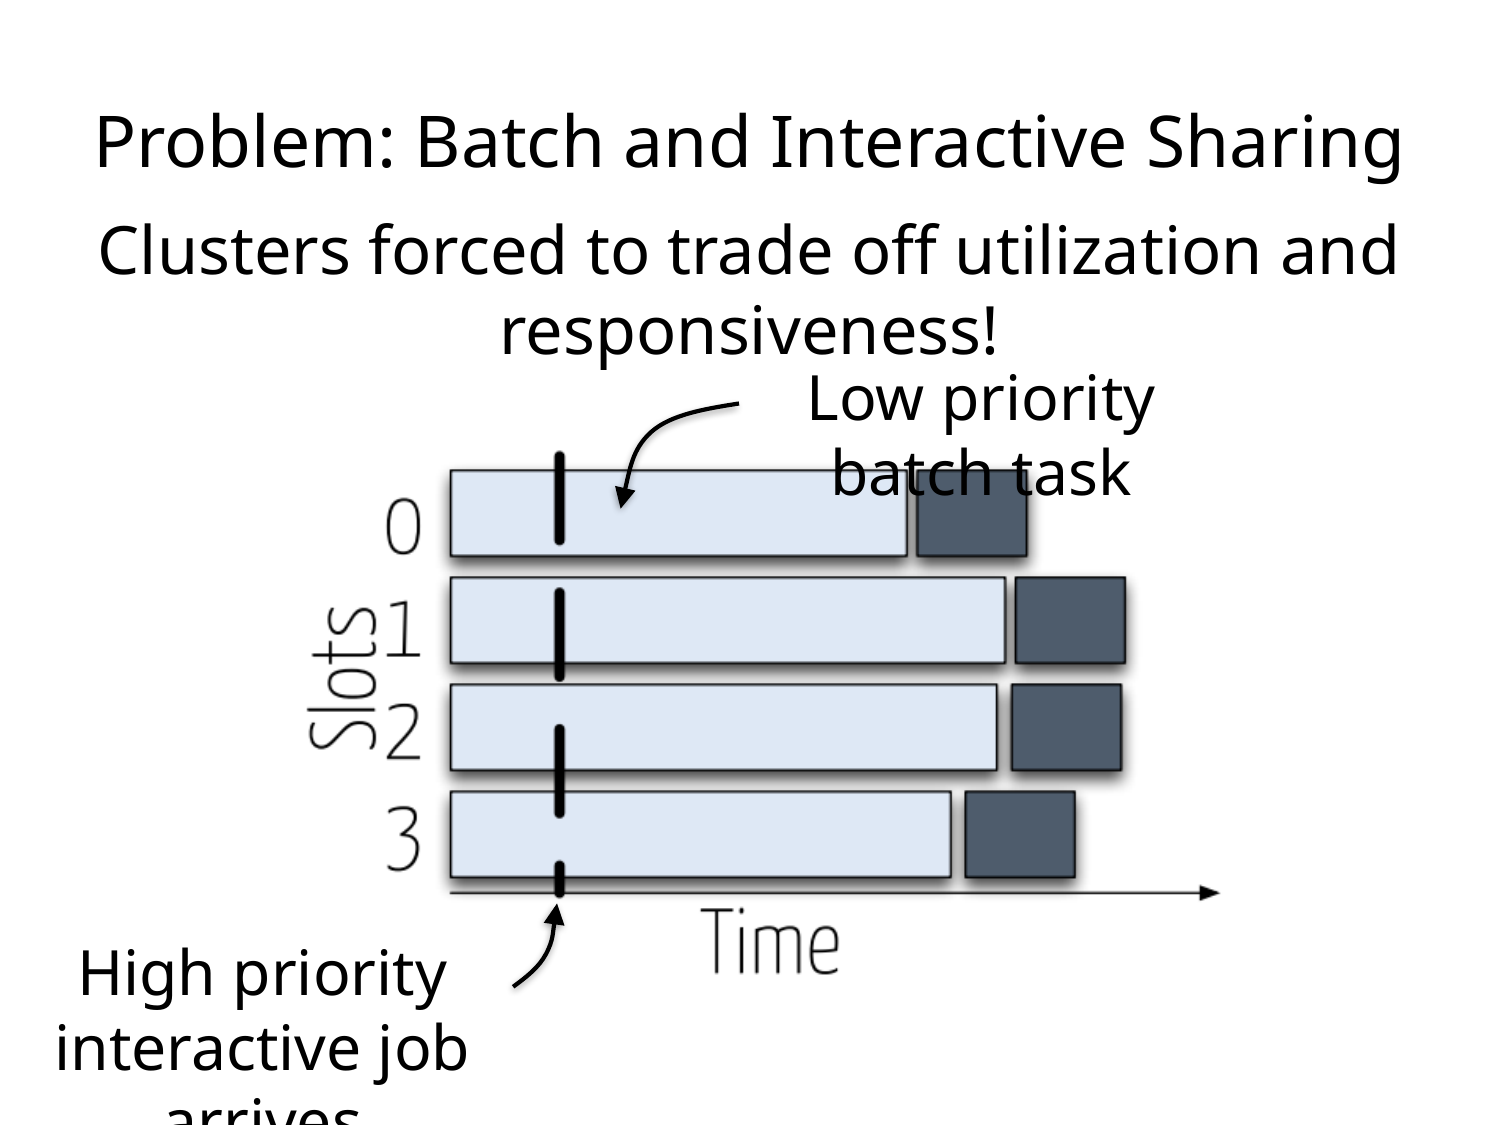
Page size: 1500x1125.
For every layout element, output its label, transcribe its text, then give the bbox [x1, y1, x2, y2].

list Clusters forced to trade off utilization and responsiveness! [75, 200, 1425, 313]
picture [268, 424, 1263, 1011]
text_box [660, 401, 740, 423]
title Problem: Batch and Interactive Sharing [75, 45, 1425, 200]
text_box High priority interactive job arrives [12, 924, 513, 1113]
text_box Low priority batch task [724, 350, 1238, 423]
